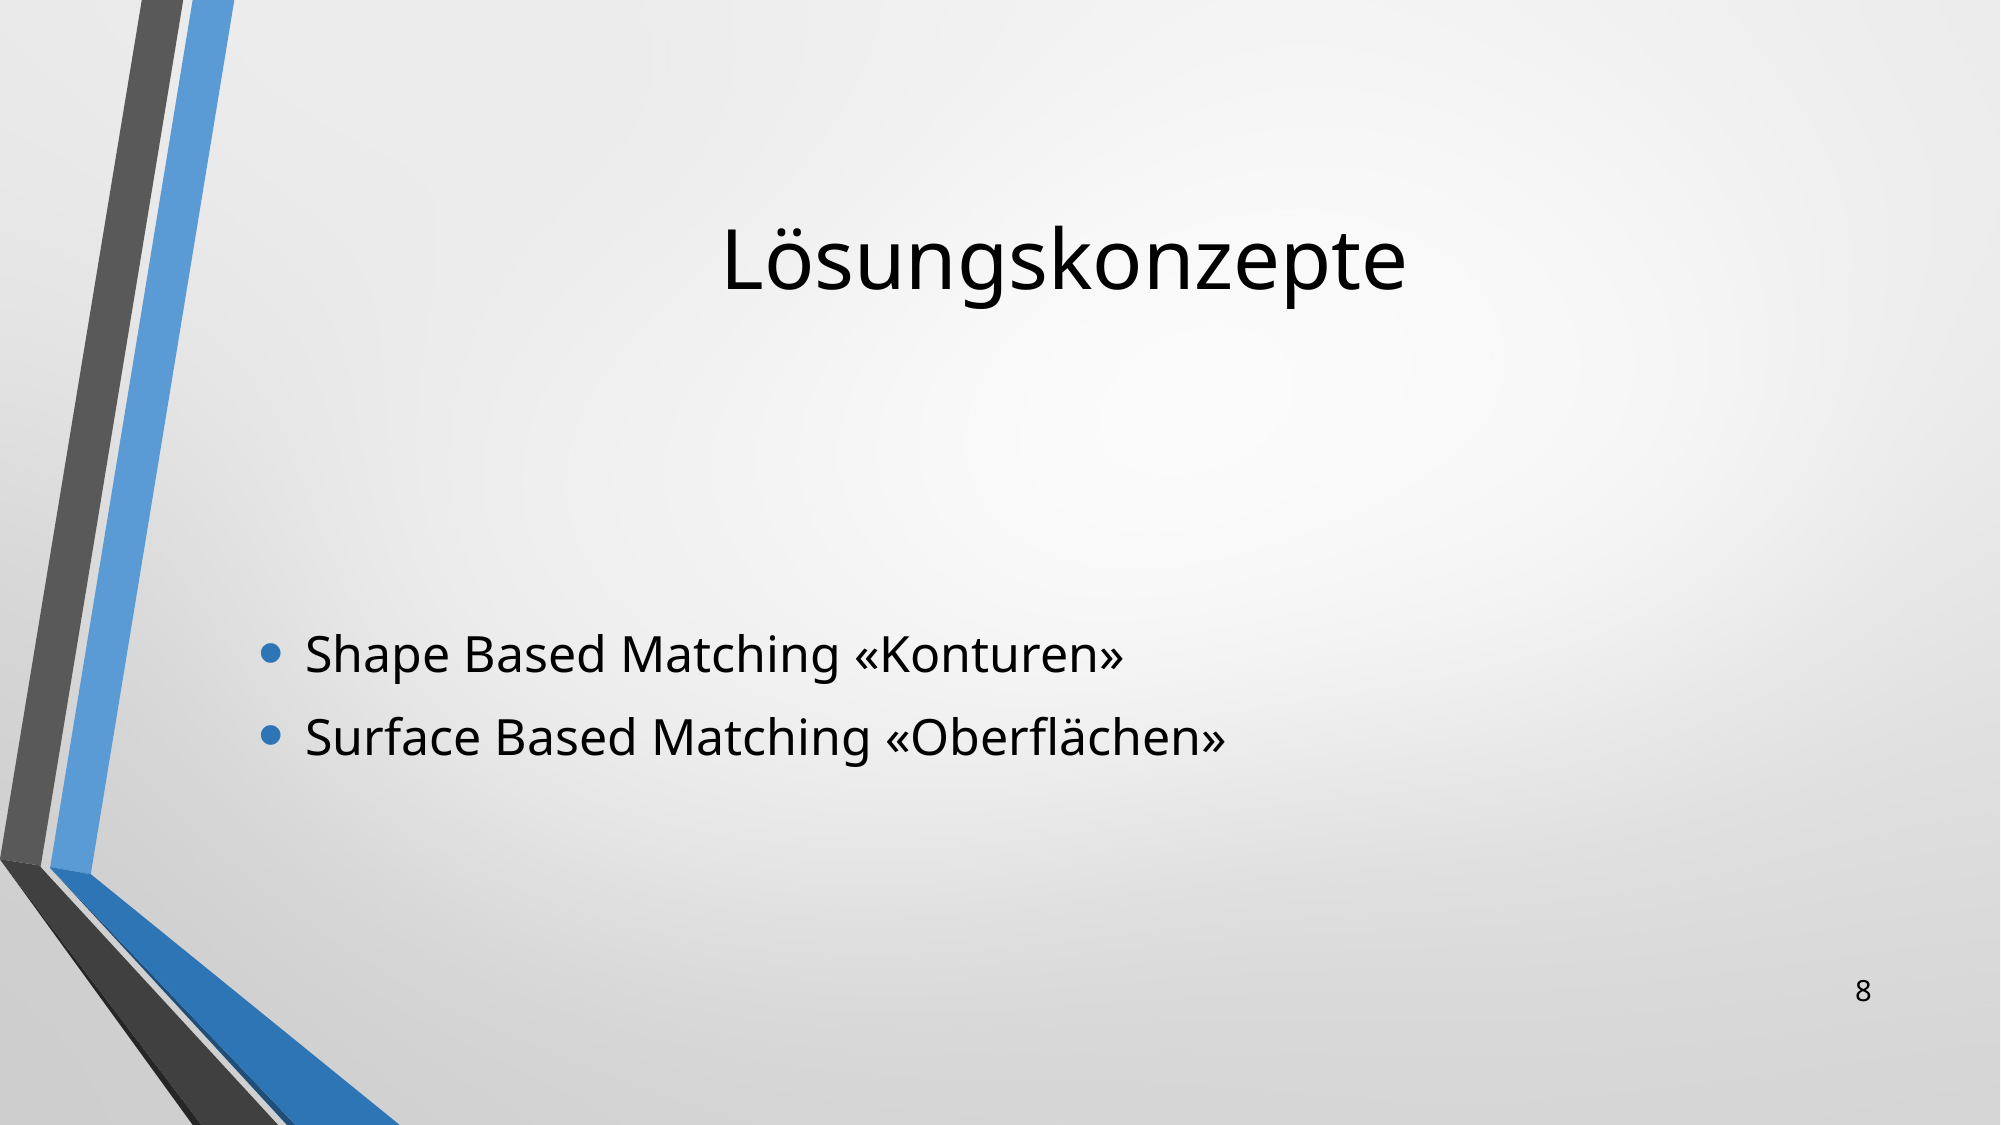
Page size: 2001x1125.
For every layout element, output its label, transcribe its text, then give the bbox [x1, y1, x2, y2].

list Shape Based Matching «Konturen» Surface Based Matching «Oberflächen» [243, 437, 1887, 950]
title Lösungskonzepte [243, 112, 1887, 400]
slide_number 8 [1796, 962, 1887, 1023]
